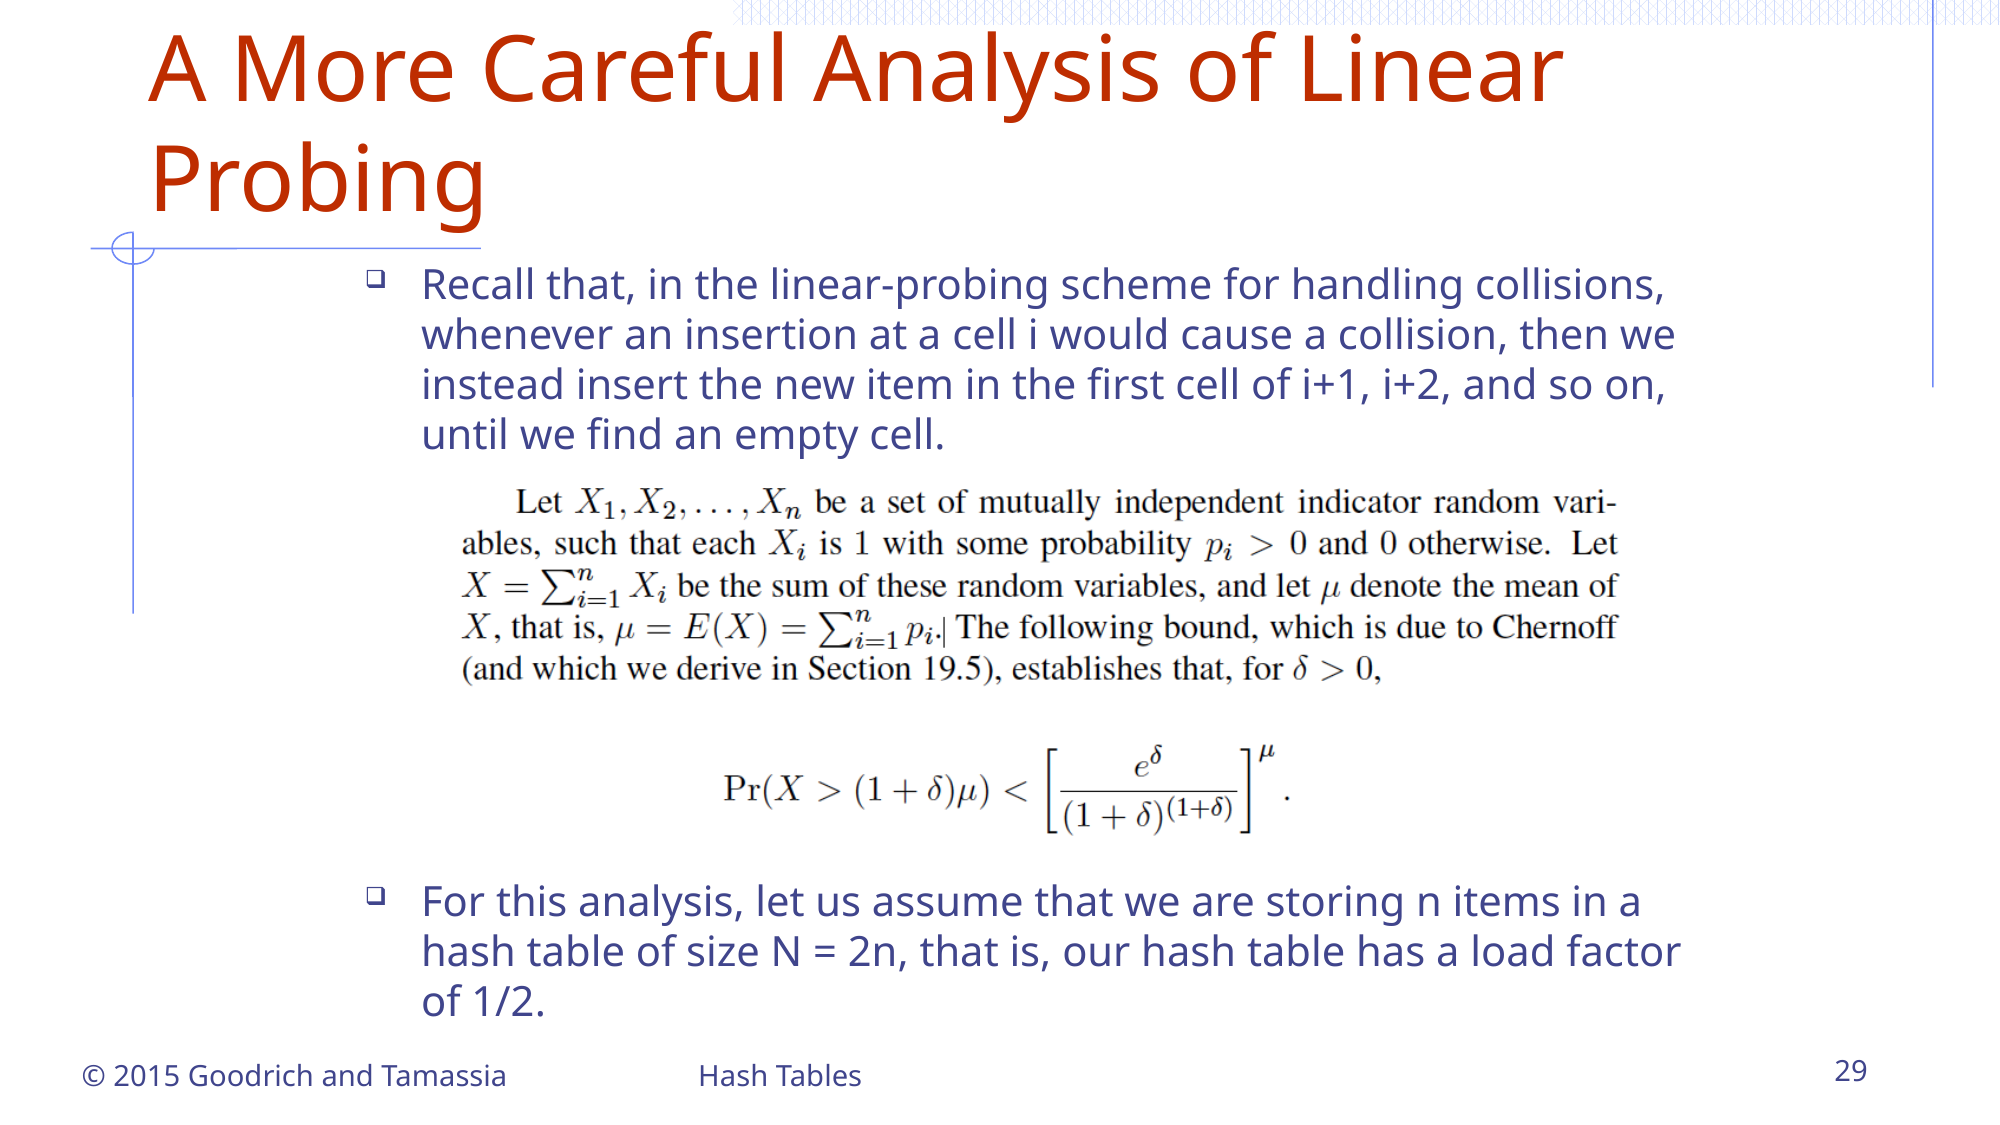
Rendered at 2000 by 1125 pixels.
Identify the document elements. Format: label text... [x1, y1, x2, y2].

footer Hash Tables [682, 1024, 1317, 1101]
slide_number © 2015 Goodrich and Tamassia [66, 1024, 682, 1101]
picture [449, 474, 1647, 851]
list Recall that, in the linear-probing scheme for handling collisions, whenever an insertion at a cell i would cause a collision, then we instead insert the new item in the first cell of i+1, i+2, and so on, until we find an empty cell. For this analysis, let us assume that we are storing n items in a hash table of size N = 2n, that is, our hash table has a load factor of 1/2. [349, 249, 1700, 988]
slide_number 29 [1432, 1024, 1884, 1101]
title A More Careful Analysis of Linear Probing [133, 50, 1883, 238]
